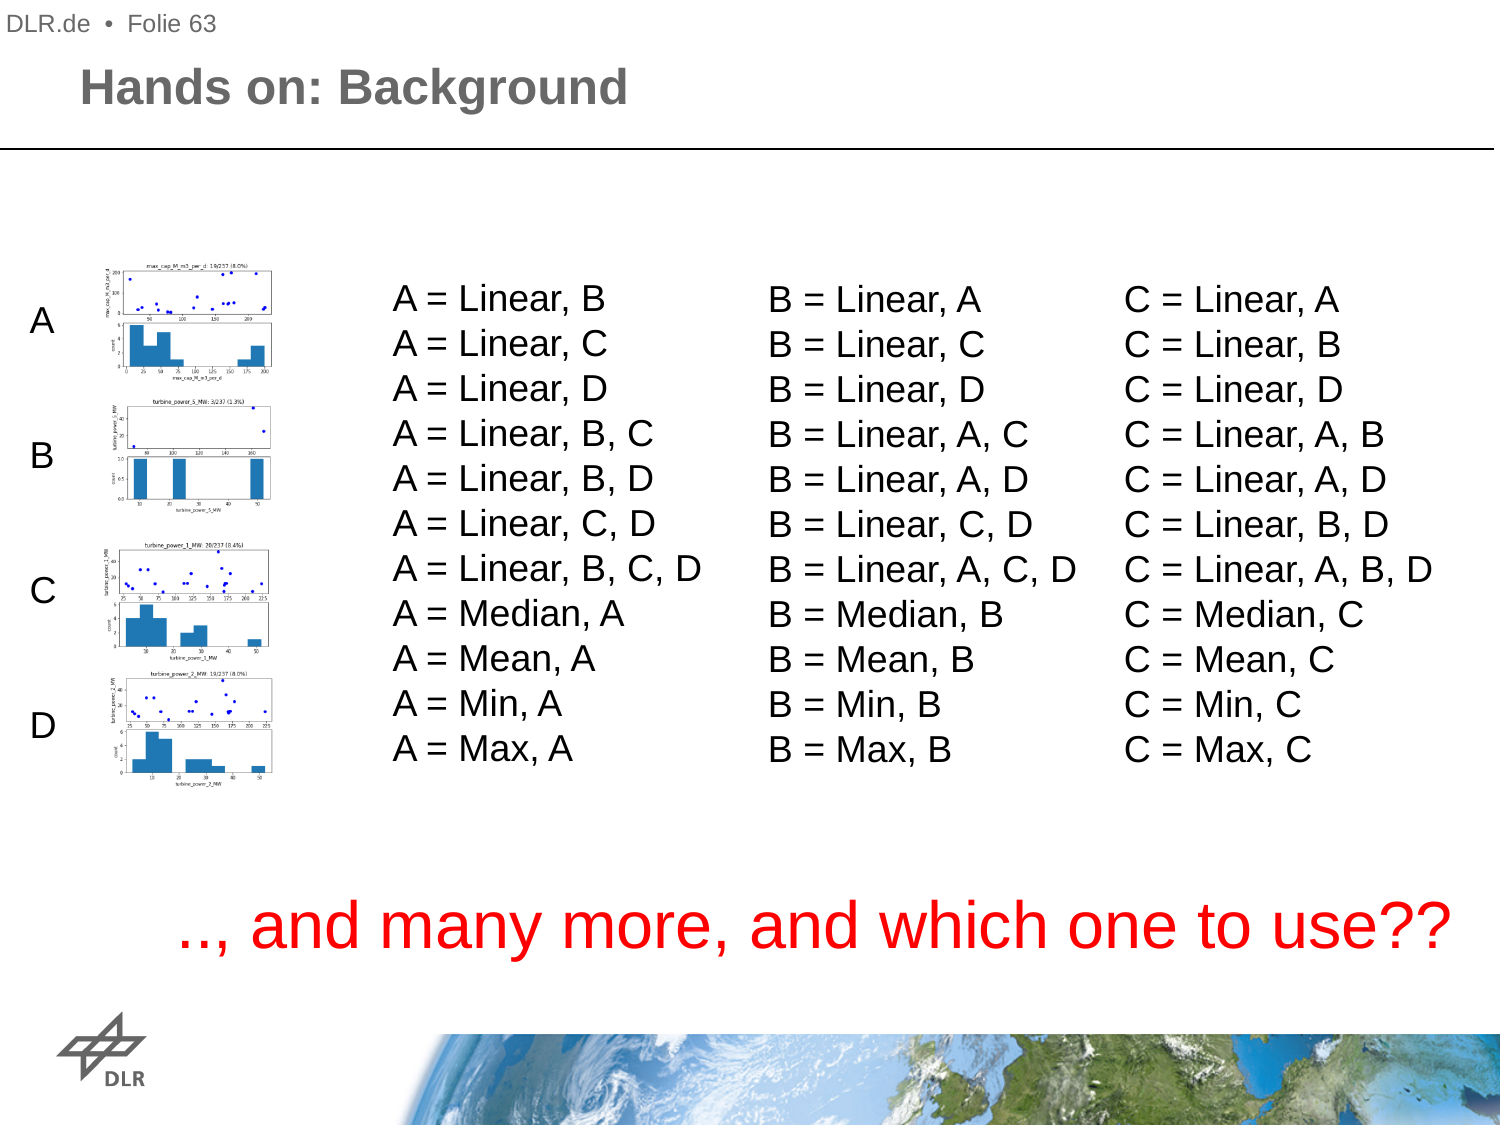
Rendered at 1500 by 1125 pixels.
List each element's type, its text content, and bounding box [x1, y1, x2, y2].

picture [99, 255, 290, 383]
text_box .., and many more, and which one to use?? [176, 881, 1455, 962]
text_box A B C D [29, 296, 57, 747]
text_box A = Linear, B A = Linear, C A = Linear, D A = Linear, B, C A = Linear, B, D A = Linear, C, D A = Linear, B, C, D A = Median, A A = Mean, A A = Min, A A = Max, A [392, 273, 703, 769]
text_box Hands on: Background [79, 54, 1421, 138]
picture [95, 534, 290, 788]
picture [0, 1007, 1500, 1125]
text_box C = Linear, A C = Linear, B C = Linear, D C = Linear, A, B C = Linear, A, D C = Linear, B, D C = Linear, A, B, D C = Median, C C = Mean, C C = Min, C C = Max, C [1123, 275, 1434, 771]
text_box B = Linear, A B = Linear, C B = Linear, D B = Linear, A, C B = Linear, A, D B = Linear, C, D B = Linear, A, C, D B = Median, B B = Mean, B B = Min, B B = Max, B [767, 274, 1078, 770]
picture [104, 391, 288, 514]
slide_number DLR.de • Folie 63 [5, 7, 263, 30]
